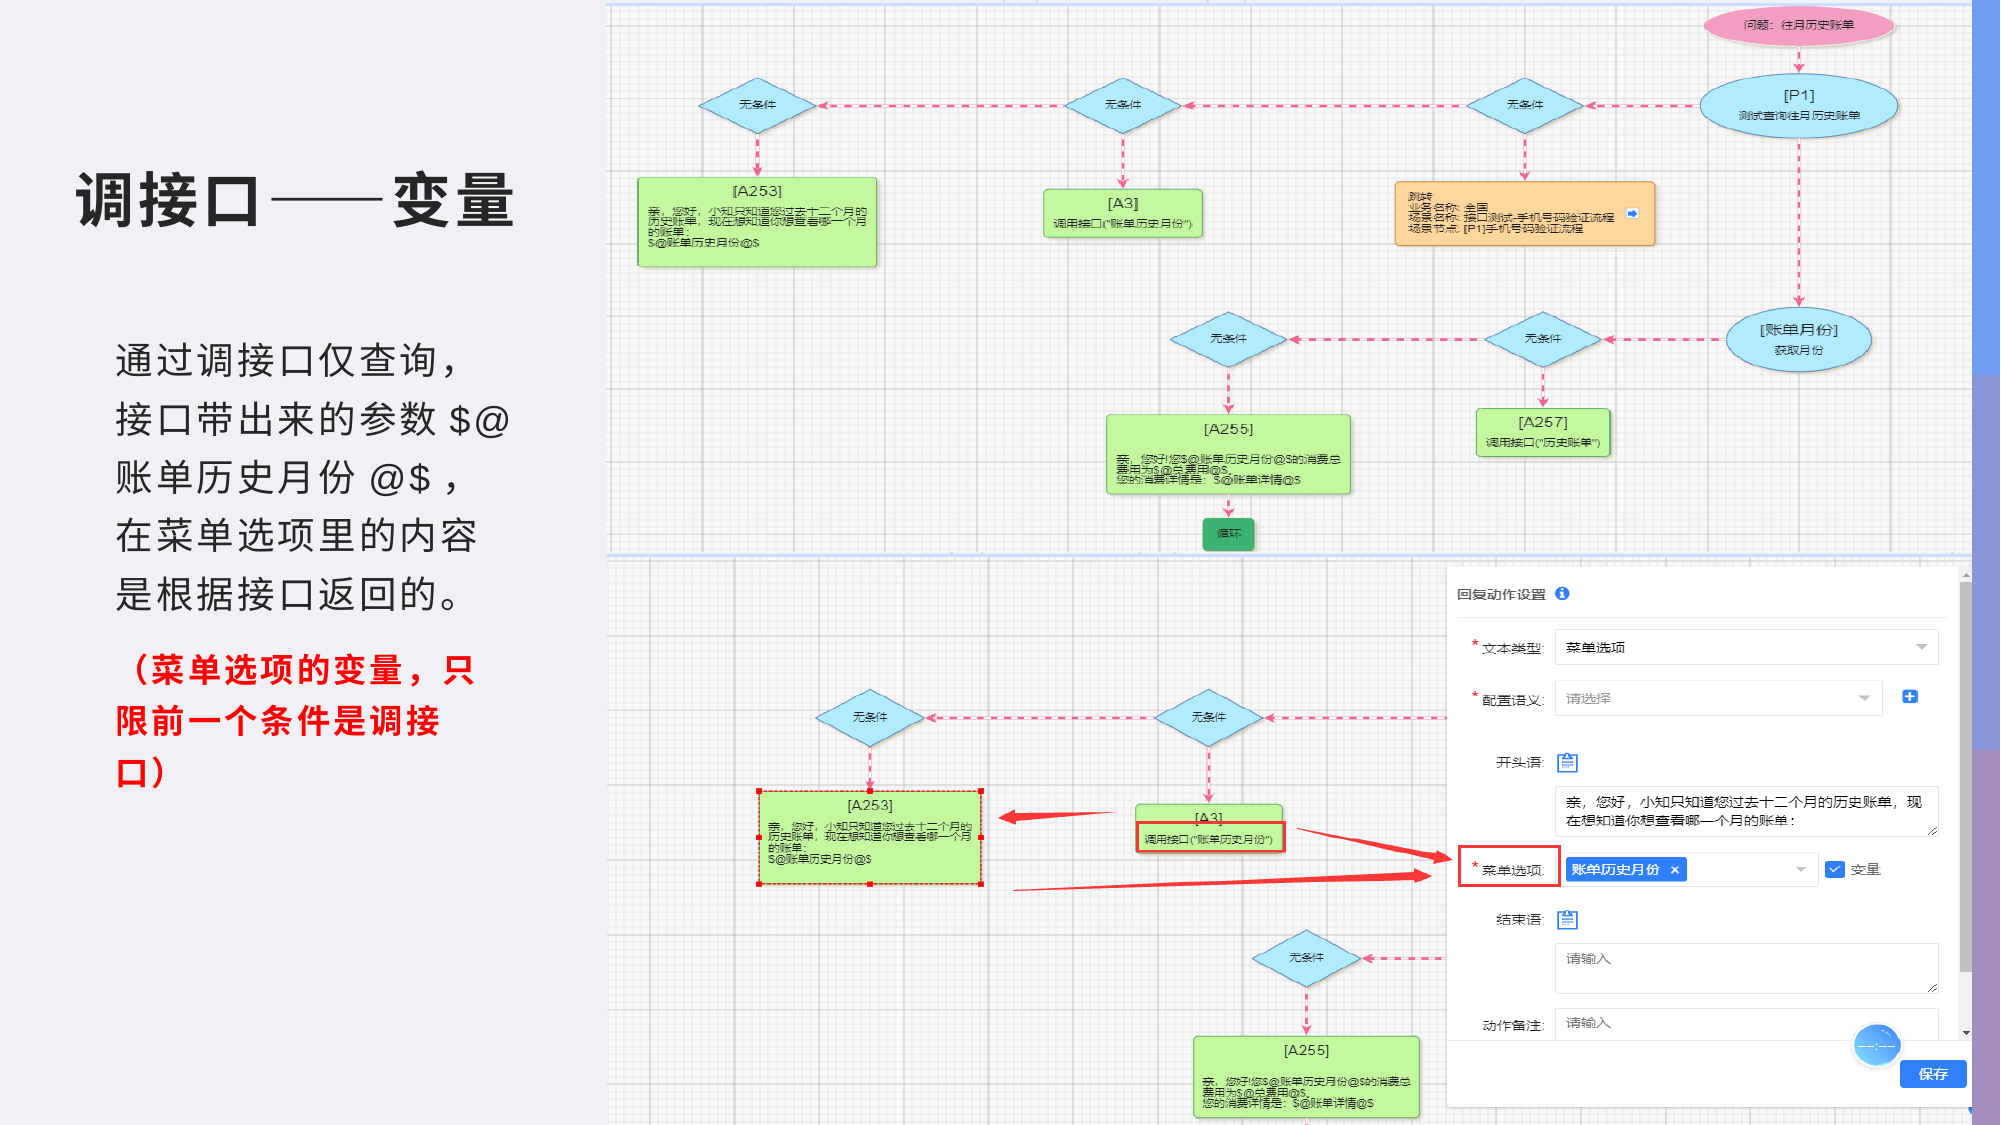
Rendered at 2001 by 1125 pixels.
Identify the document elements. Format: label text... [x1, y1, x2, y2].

title 调接口——变量 [57, 126, 567, 272]
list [606, 0, 1972, 553]
list 通过调接口仅查询，接口带出来的参数$@账单历史月份@$，在菜单选项里的内容是根据接口返回的。 （菜单选项的变量，只限前一个条件是调接口） [98, 323, 526, 996]
picture [607, 552, 1972, 1125]
